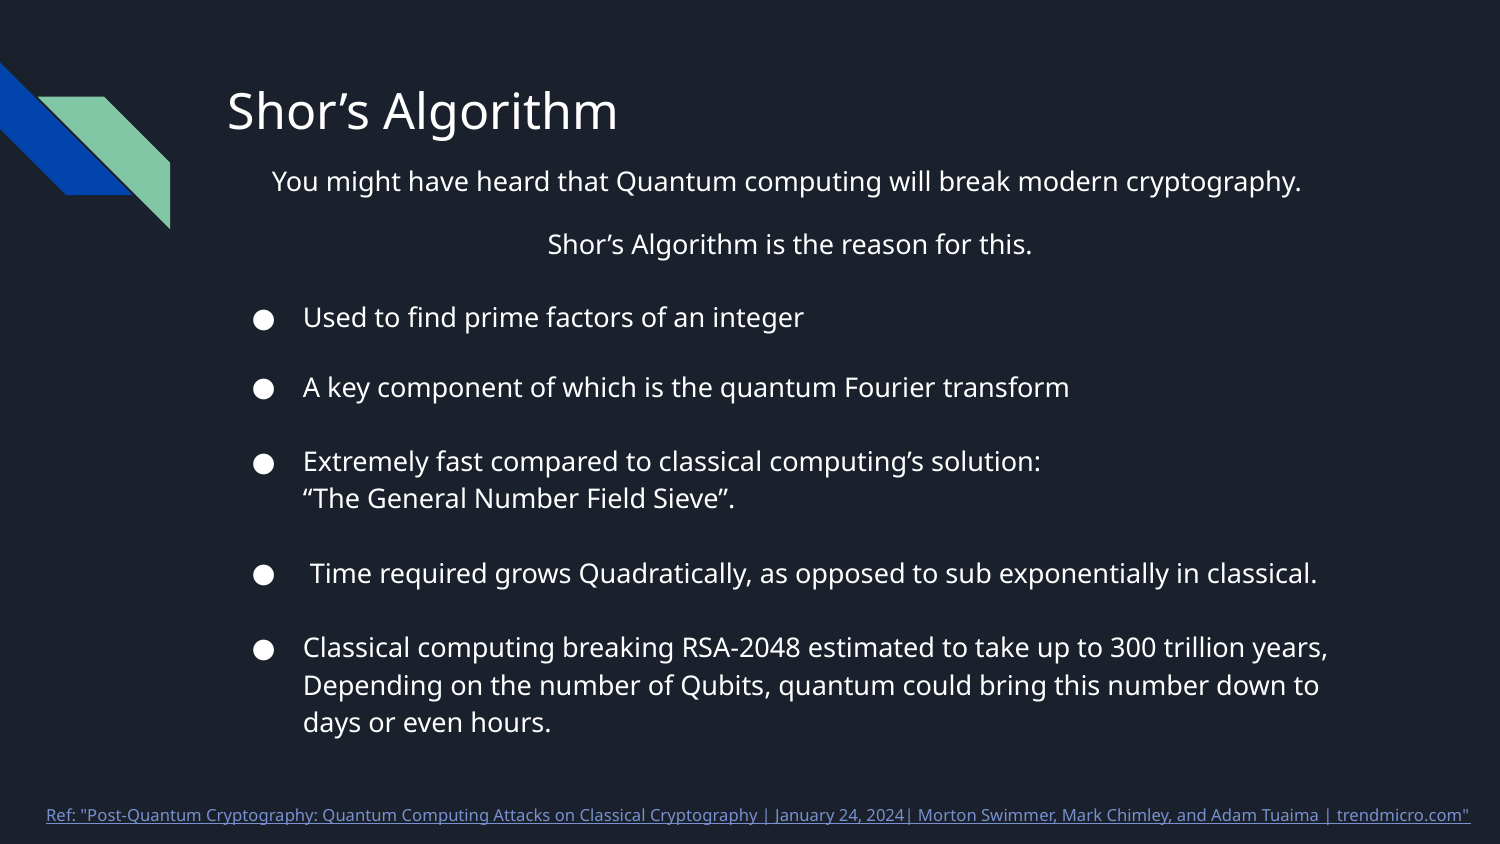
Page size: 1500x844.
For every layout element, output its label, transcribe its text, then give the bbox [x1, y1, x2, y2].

text_box You might have heard that Quantum computing will break modern cryptography. Shor’s Algorithm is the reason for this. [206, 144, 1374, 258]
text_box Ref: "Post-Quantum Cryptography: Quantum Computing Attacks on Classical Cryptography | January 24, 2024| Morton Swimmer, Mark Chimley, and Adam Tuaima | trendmicro.com" [0, 786, 1487, 844]
list Used to find prime factors of an integer A key component of which is the quantum Fourier transform Extremely fast compared to classical computing’s solution: “The General Number Field Sieve”. Time required grows Quadratically, as opposed to sub exponentially in classical. Classical computing breaking RSA-2048 estimated to take up to 300 trillion years, Depending on the number of Qubits, quantum could bring this number down to days or even hours. [212, 280, 1368, 786]
title Shor’s Algorithm [212, 64, 1368, 144]
